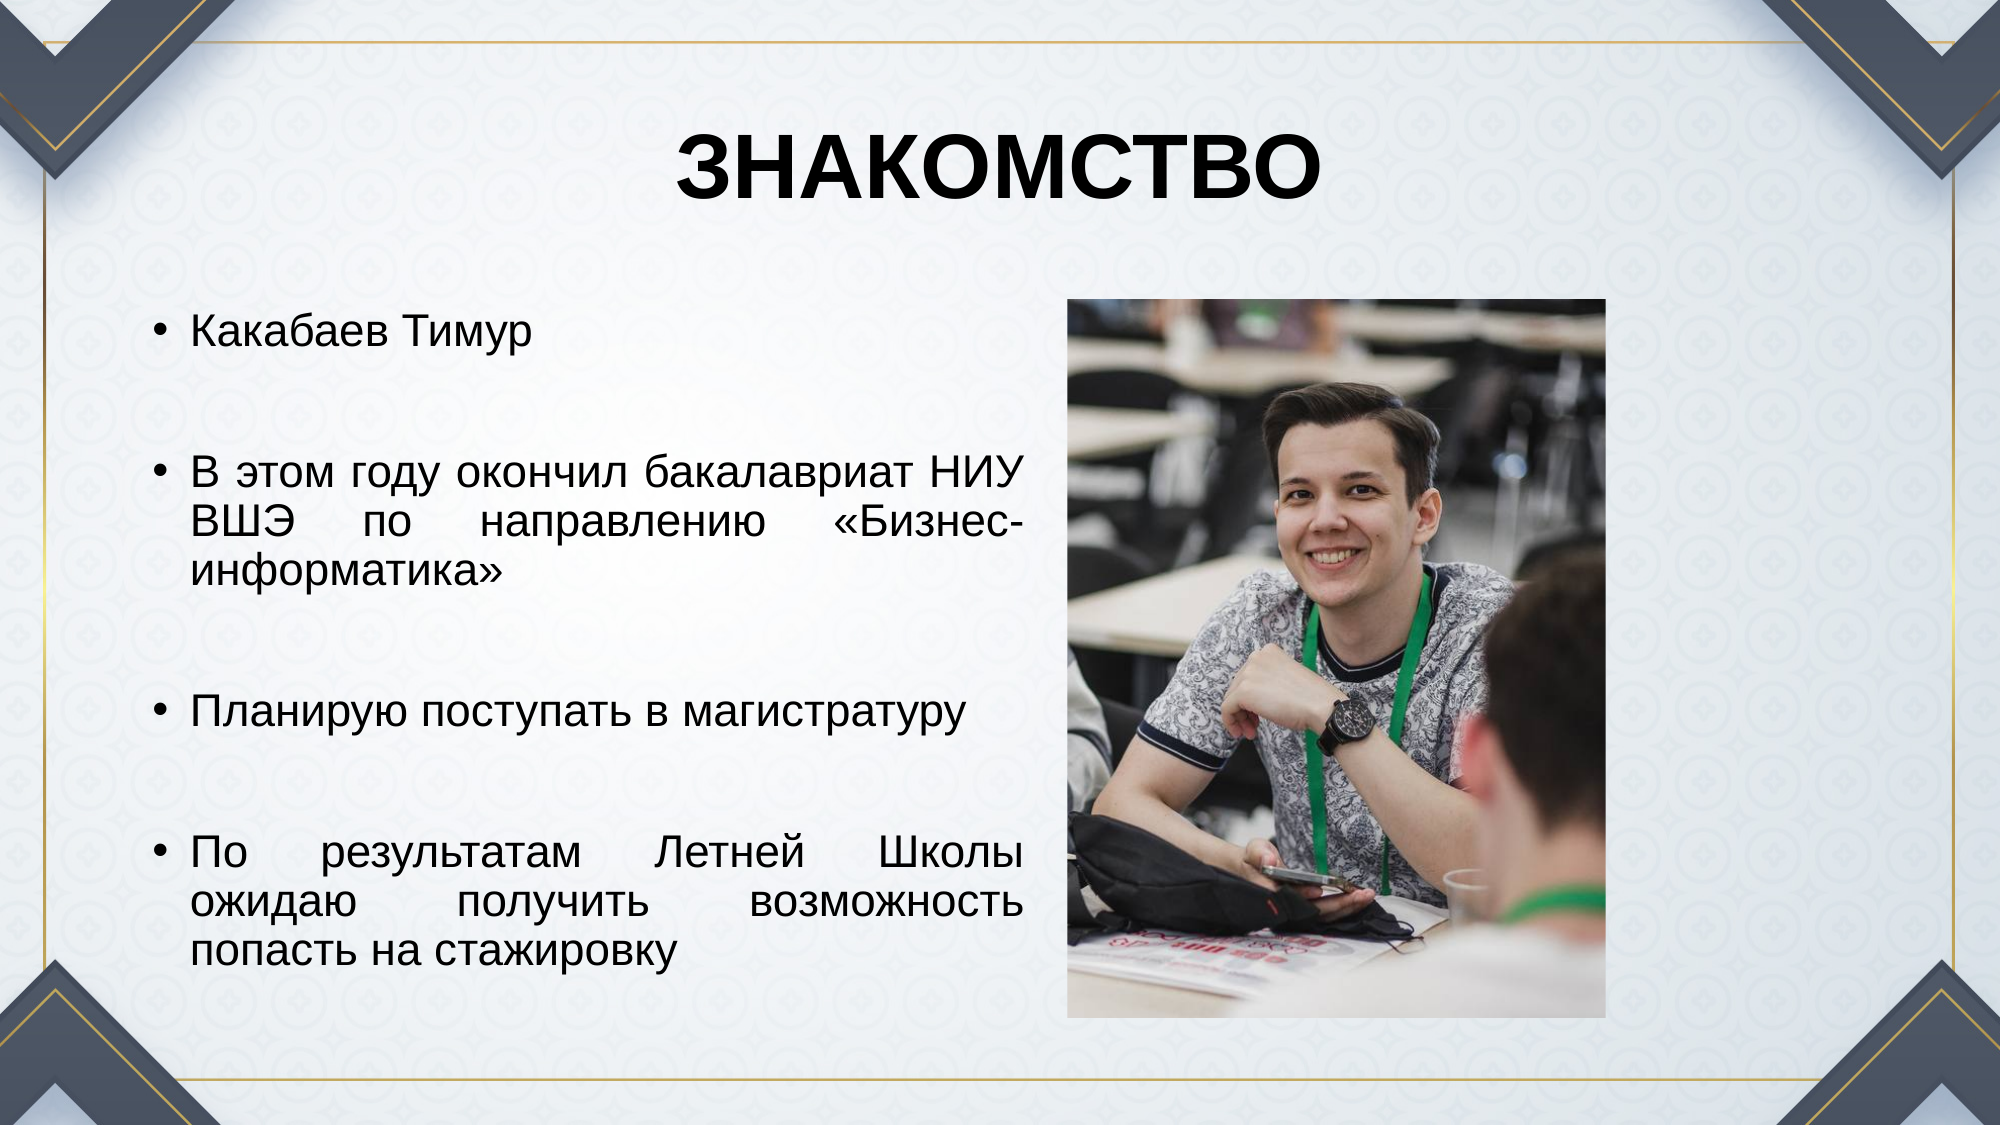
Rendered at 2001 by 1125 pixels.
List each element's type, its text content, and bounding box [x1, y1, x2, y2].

picture [0, 0, 2000, 1125]
title ЗНАКОМСТВО [137, 59, 1863, 278]
list Какабаев Тимур В этом году окончил бакалавриат НИУ ВШЭ по направлению «Бизнес-информатика» Планирую поступать в магистратуру По результатам Летней Школы ожидаю получить возможность попасть на стажировку [137, 299, 1040, 1014]
